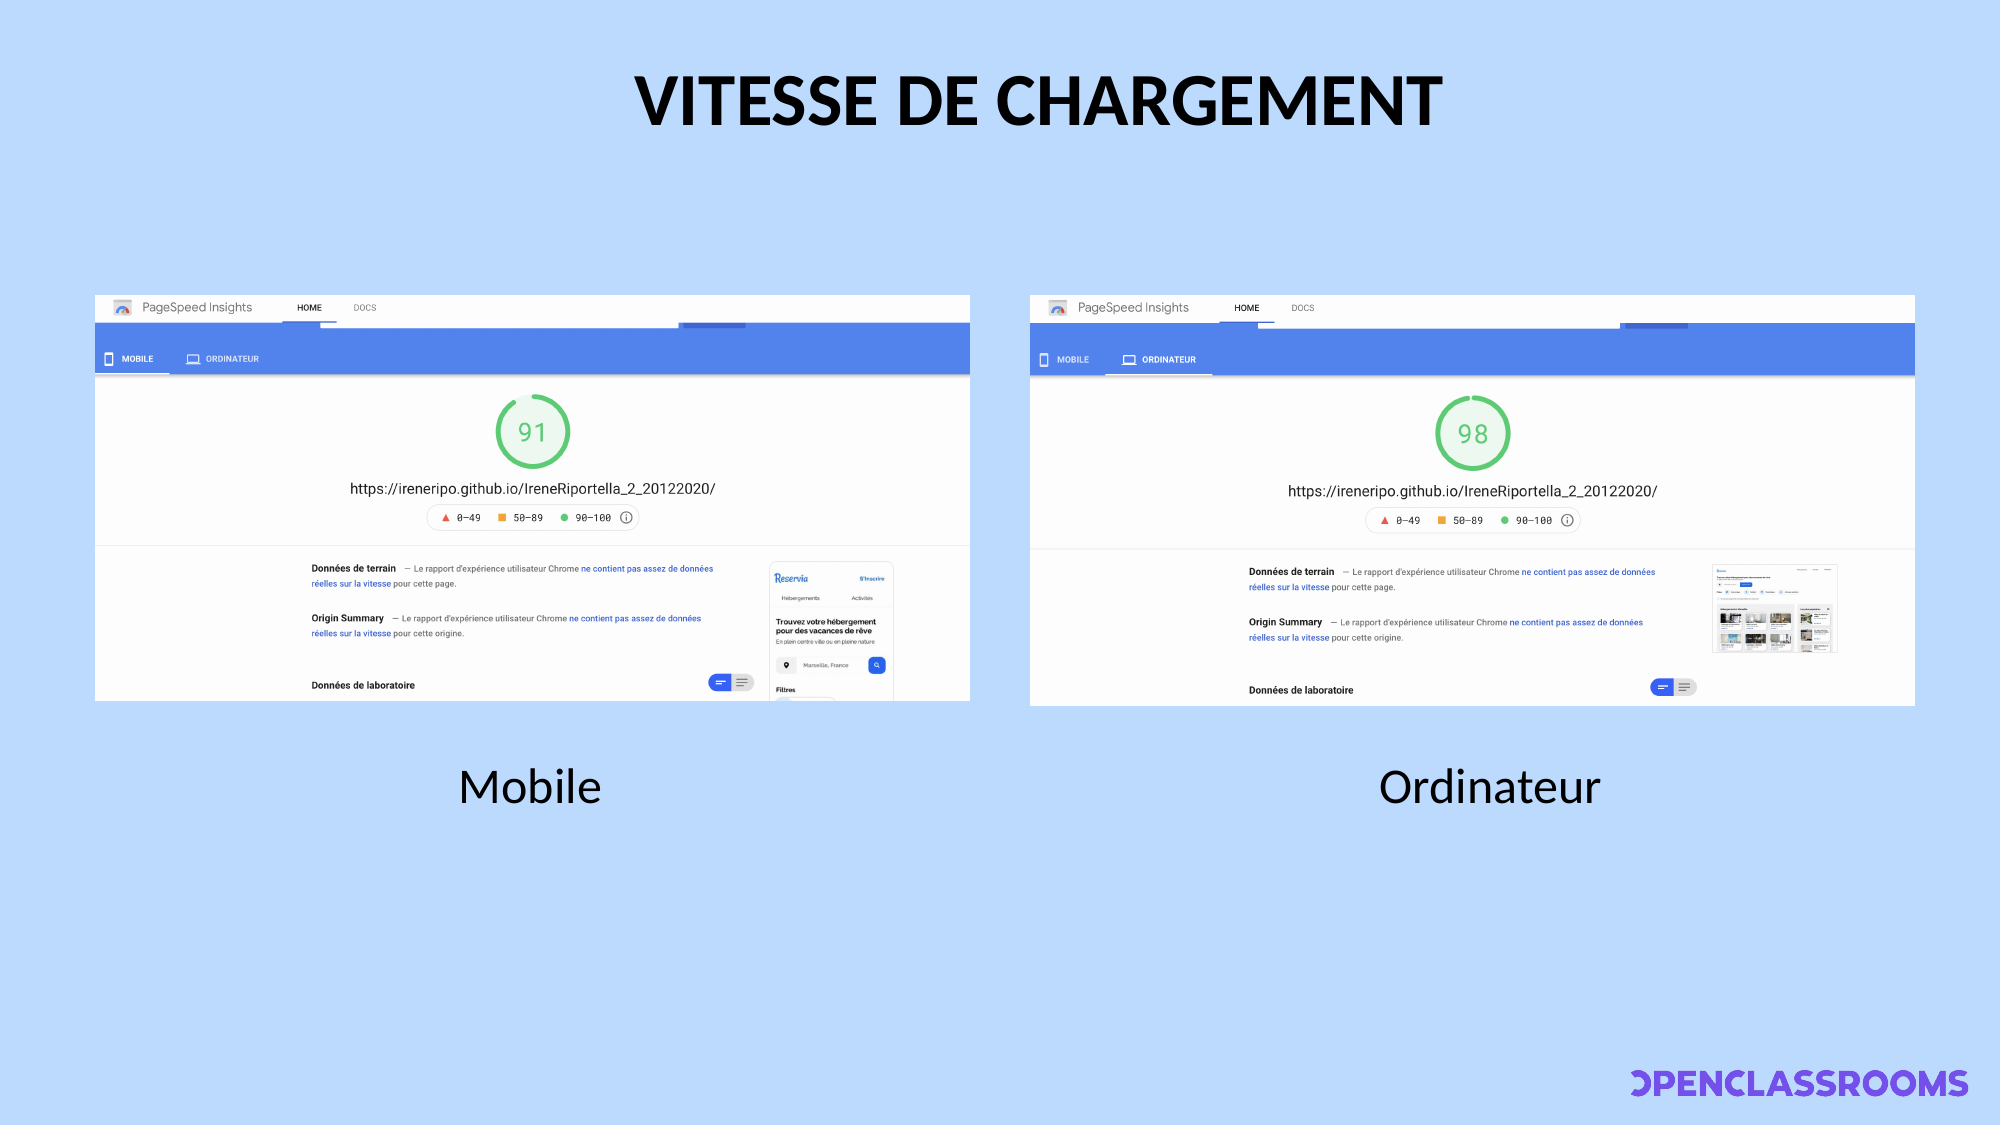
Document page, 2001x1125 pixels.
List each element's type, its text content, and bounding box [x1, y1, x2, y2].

text_box Mobile [444, 746, 622, 822]
picture [1030, 295, 1915, 706]
picture [95, 295, 970, 701]
text_box Ordinateur [1364, 746, 1623, 822]
picture [1629, 1061, 1970, 1103]
text_box VITESSE DE CHARGEMENT [619, 42, 1494, 148]
